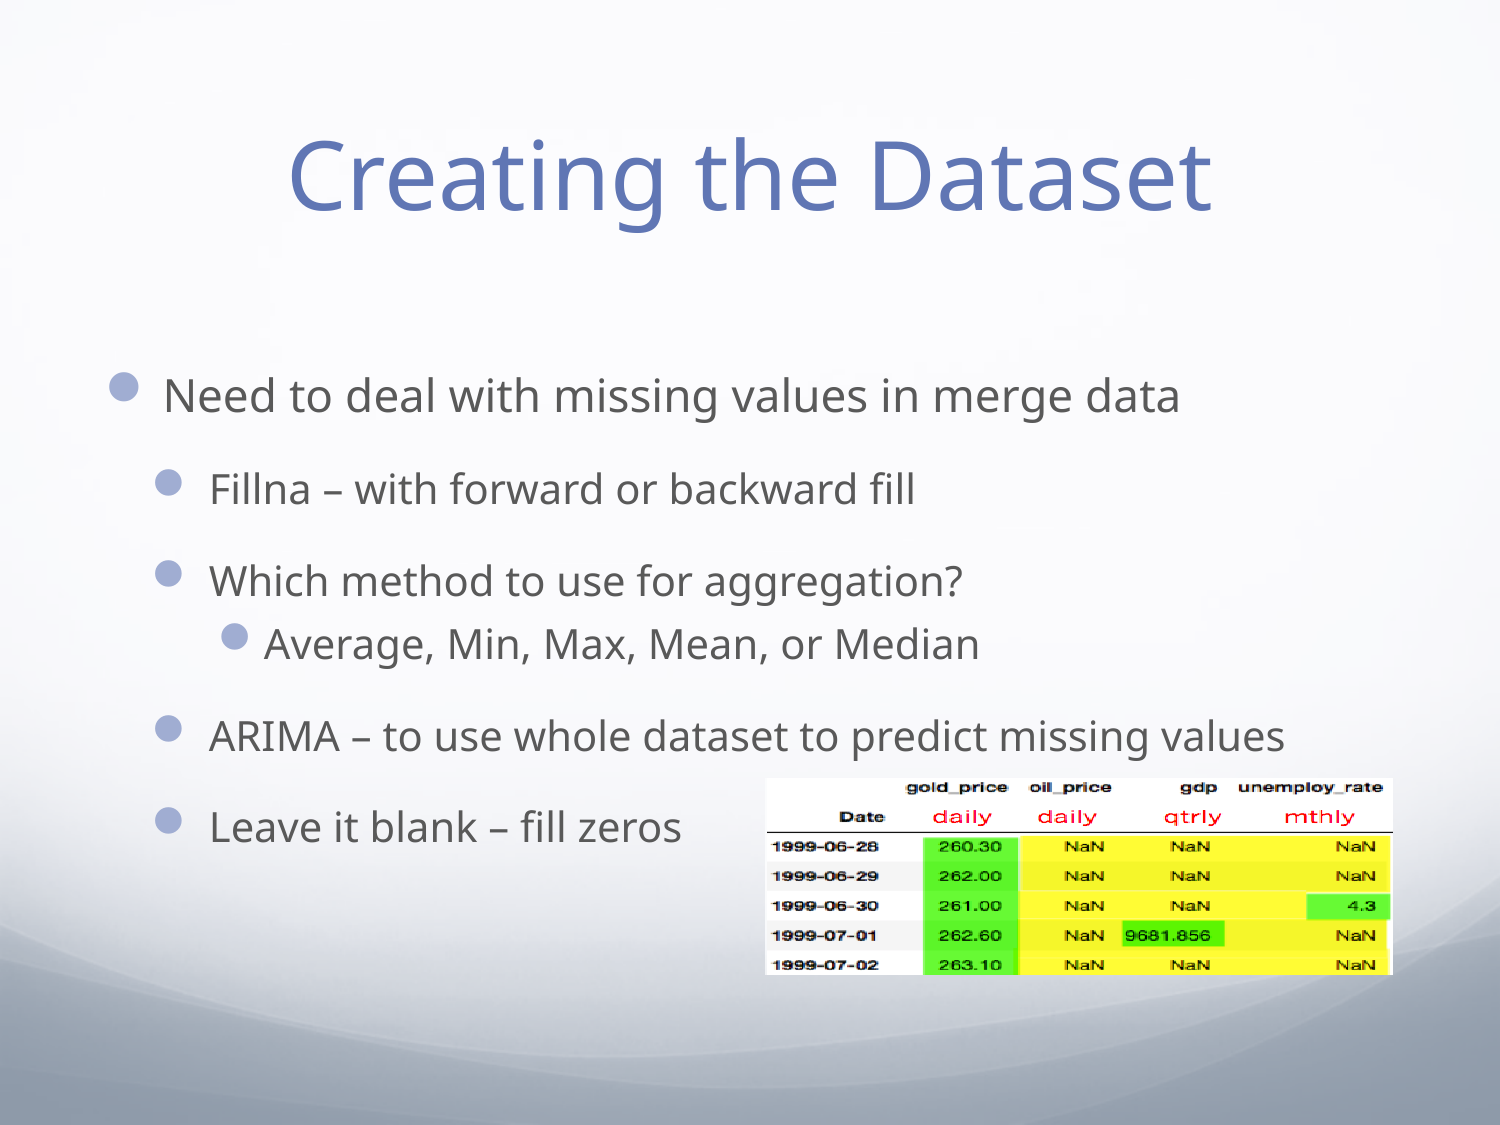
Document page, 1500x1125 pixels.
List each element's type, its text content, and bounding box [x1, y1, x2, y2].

list Need to deal with missing values in merge data Fillna – with forward or backward fill Which method to use for aggregation? Average, Min, Max, Mean, or Median ARIMA – to use whole dataset to predict missing values Leave it blank – fill zeros [90, 262, 1410, 975]
picture [765, 777, 1394, 976]
title Creating the Dataset [90, 17, 1410, 237]
